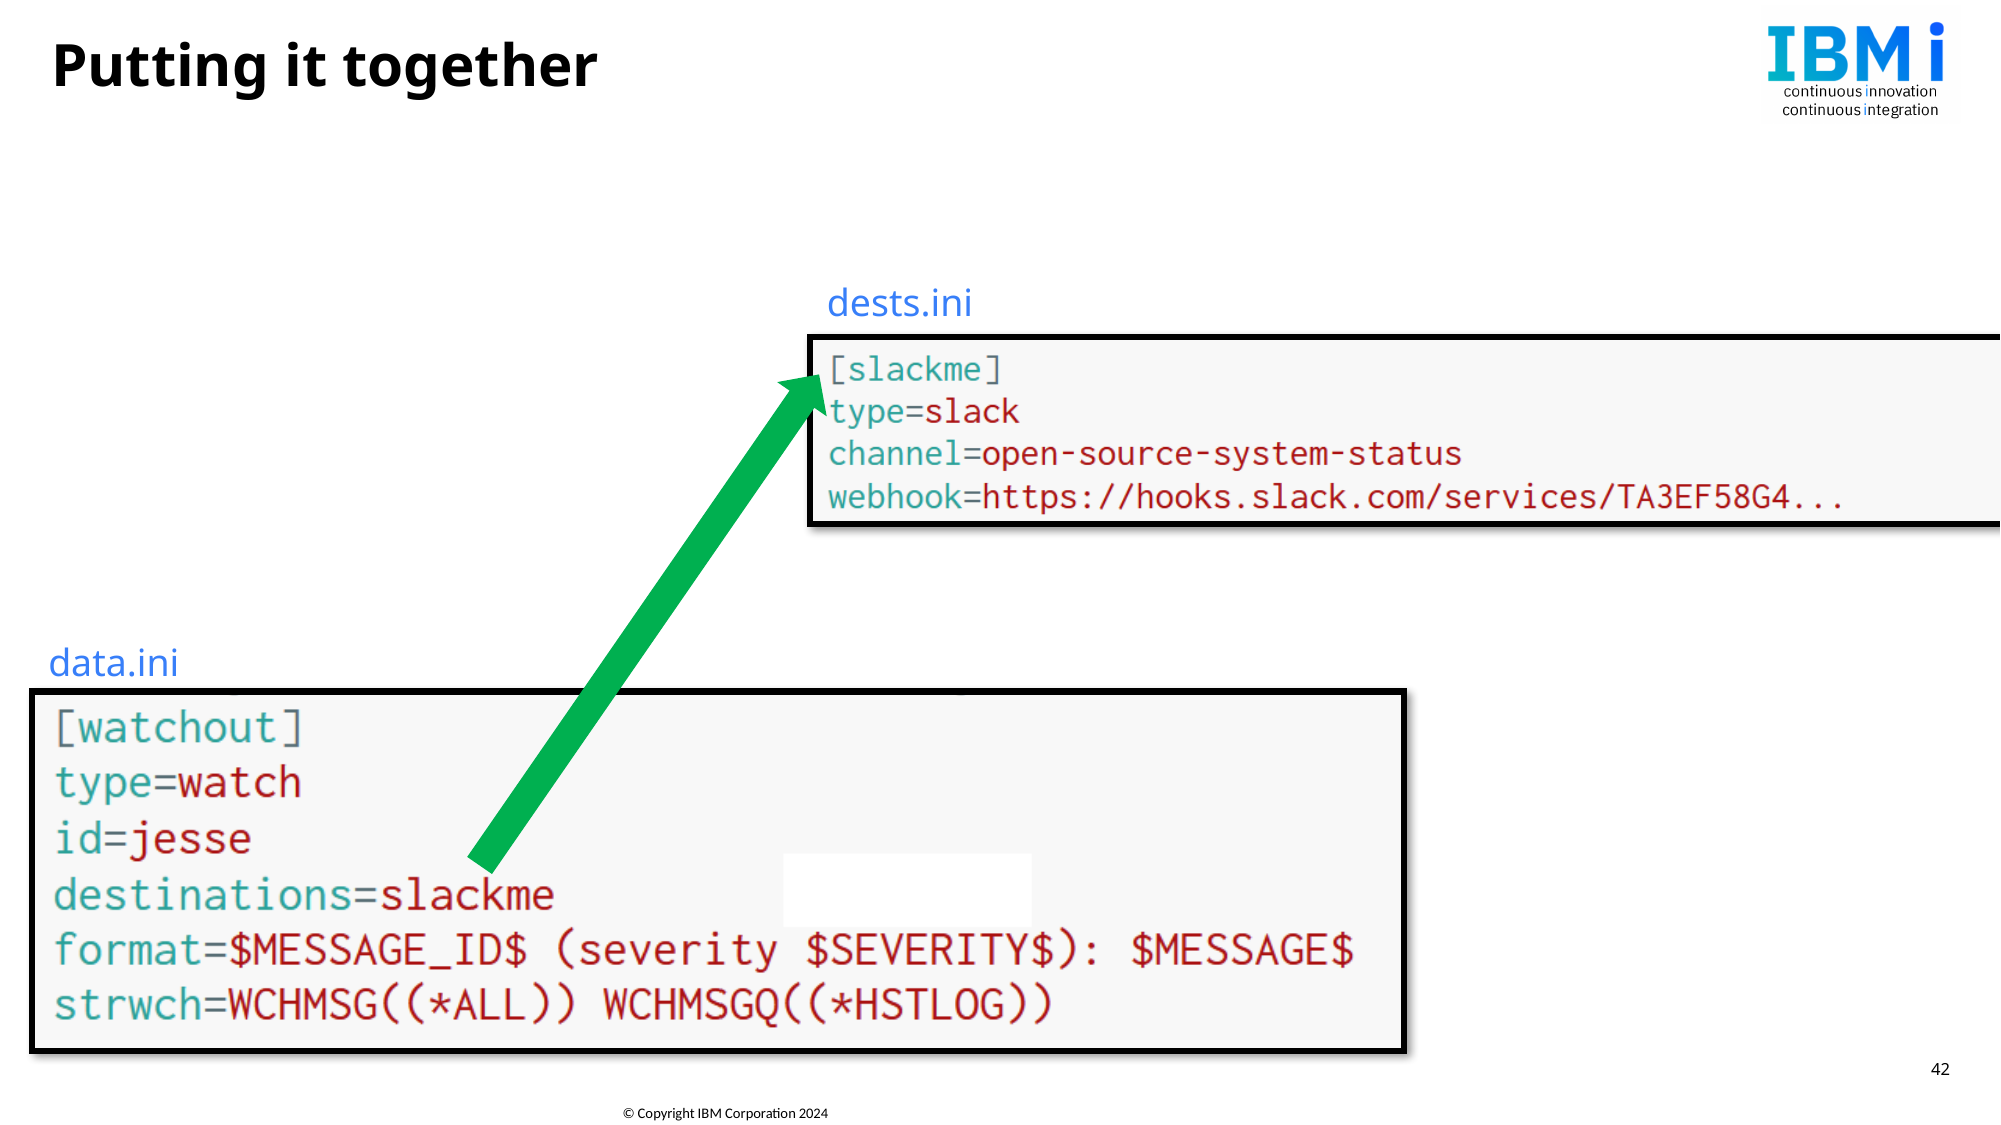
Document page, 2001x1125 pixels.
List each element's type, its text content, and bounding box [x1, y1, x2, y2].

slide_number 42 [1500, 1055, 1950, 1086]
text_box [624, 376, 807, 629]
picture [1761, 5, 1961, 124]
text_box Putting it together [50, 36, 1721, 101]
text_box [35, 630, 1402, 1049]
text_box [812, 271, 2000, 521]
